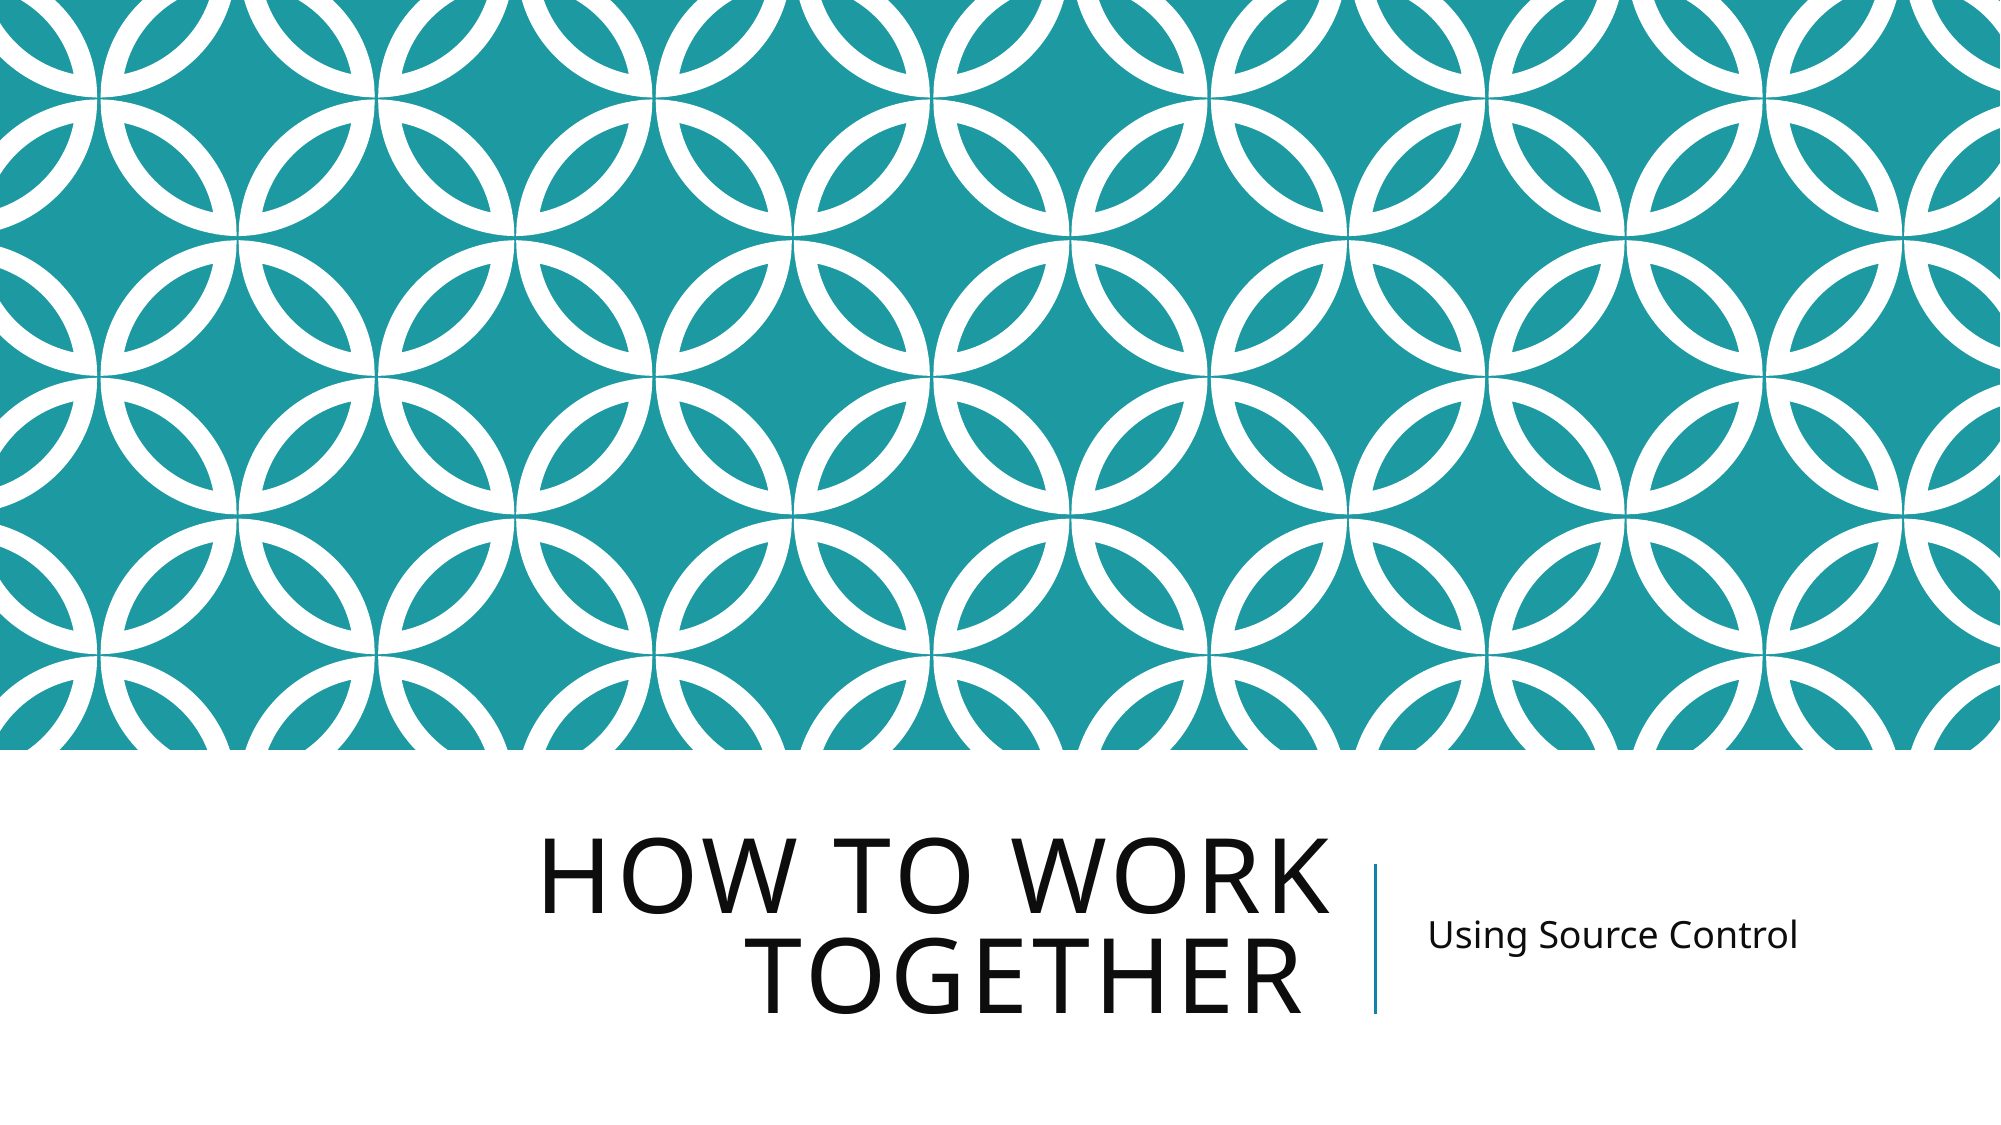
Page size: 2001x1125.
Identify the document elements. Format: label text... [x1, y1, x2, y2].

list Using Source Control [1412, 813, 1938, 1054]
title How To work Together [75, 813, 1350, 1054]
